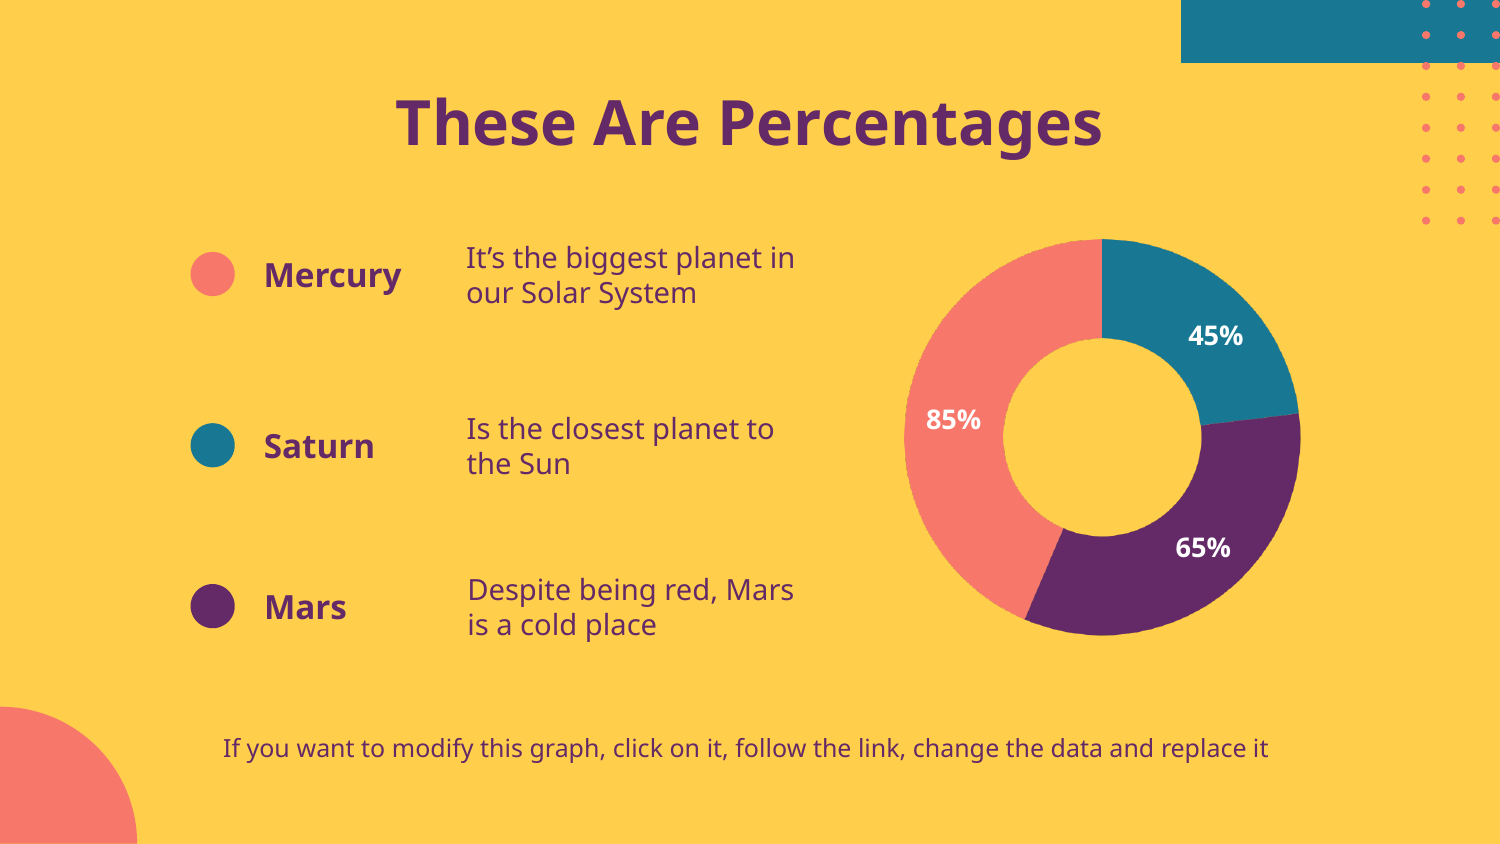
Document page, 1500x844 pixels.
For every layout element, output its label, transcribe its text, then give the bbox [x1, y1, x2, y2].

subtitle Saturn [248, 408, 438, 483]
picture [746, 217, 1458, 658]
text_box [190, 423, 235, 468]
title These Are Percentages [117, 67, 1383, 174]
text_box [190, 251, 235, 297]
subtitle It’s the biggest planet in our Solar System [451, 225, 741, 323]
subtitle Mercury [248, 236, 438, 312]
text_box If you want to modify this graph, click on it, follow the link, change the data and replace it [117, 725, 1383, 770]
text_box [190, 584, 235, 629]
subtitle Is the closest planet to the Sun [451, 396, 741, 494]
subtitle Despite being red, Mars is a cold place [452, 557, 741, 655]
subtitle Mars [249, 569, 438, 644]
